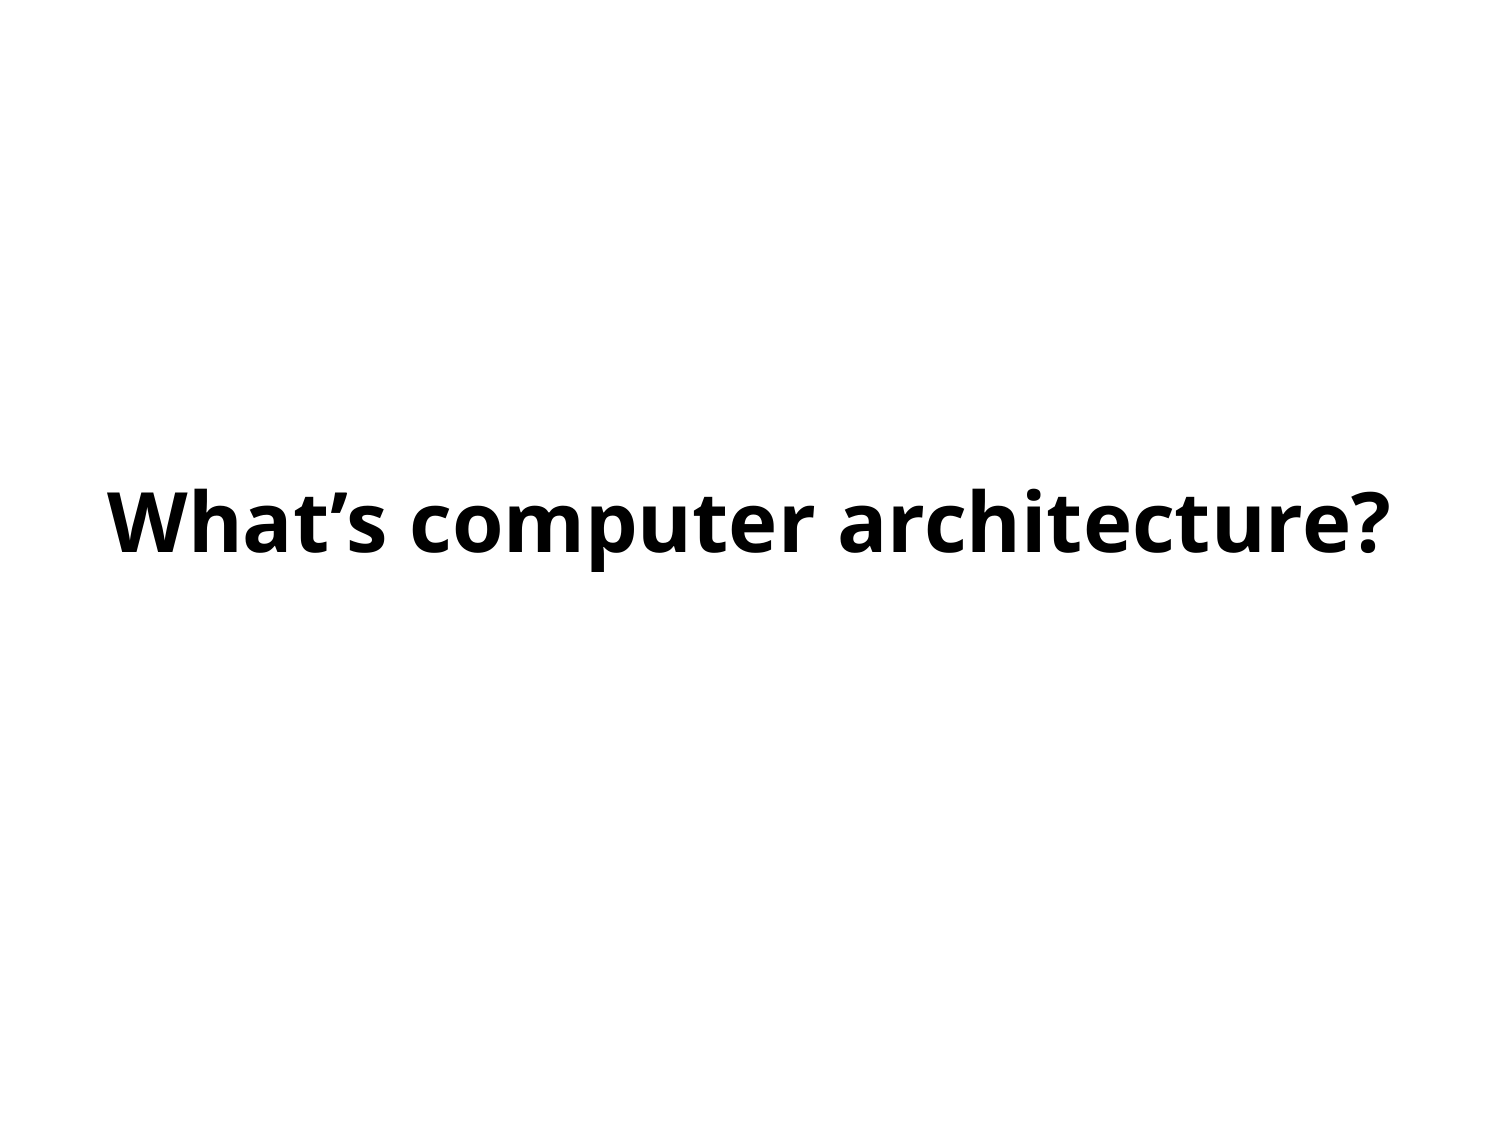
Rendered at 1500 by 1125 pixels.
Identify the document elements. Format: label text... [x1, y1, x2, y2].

text_box What’s computer architecture? [0, 425, 1500, 613]
